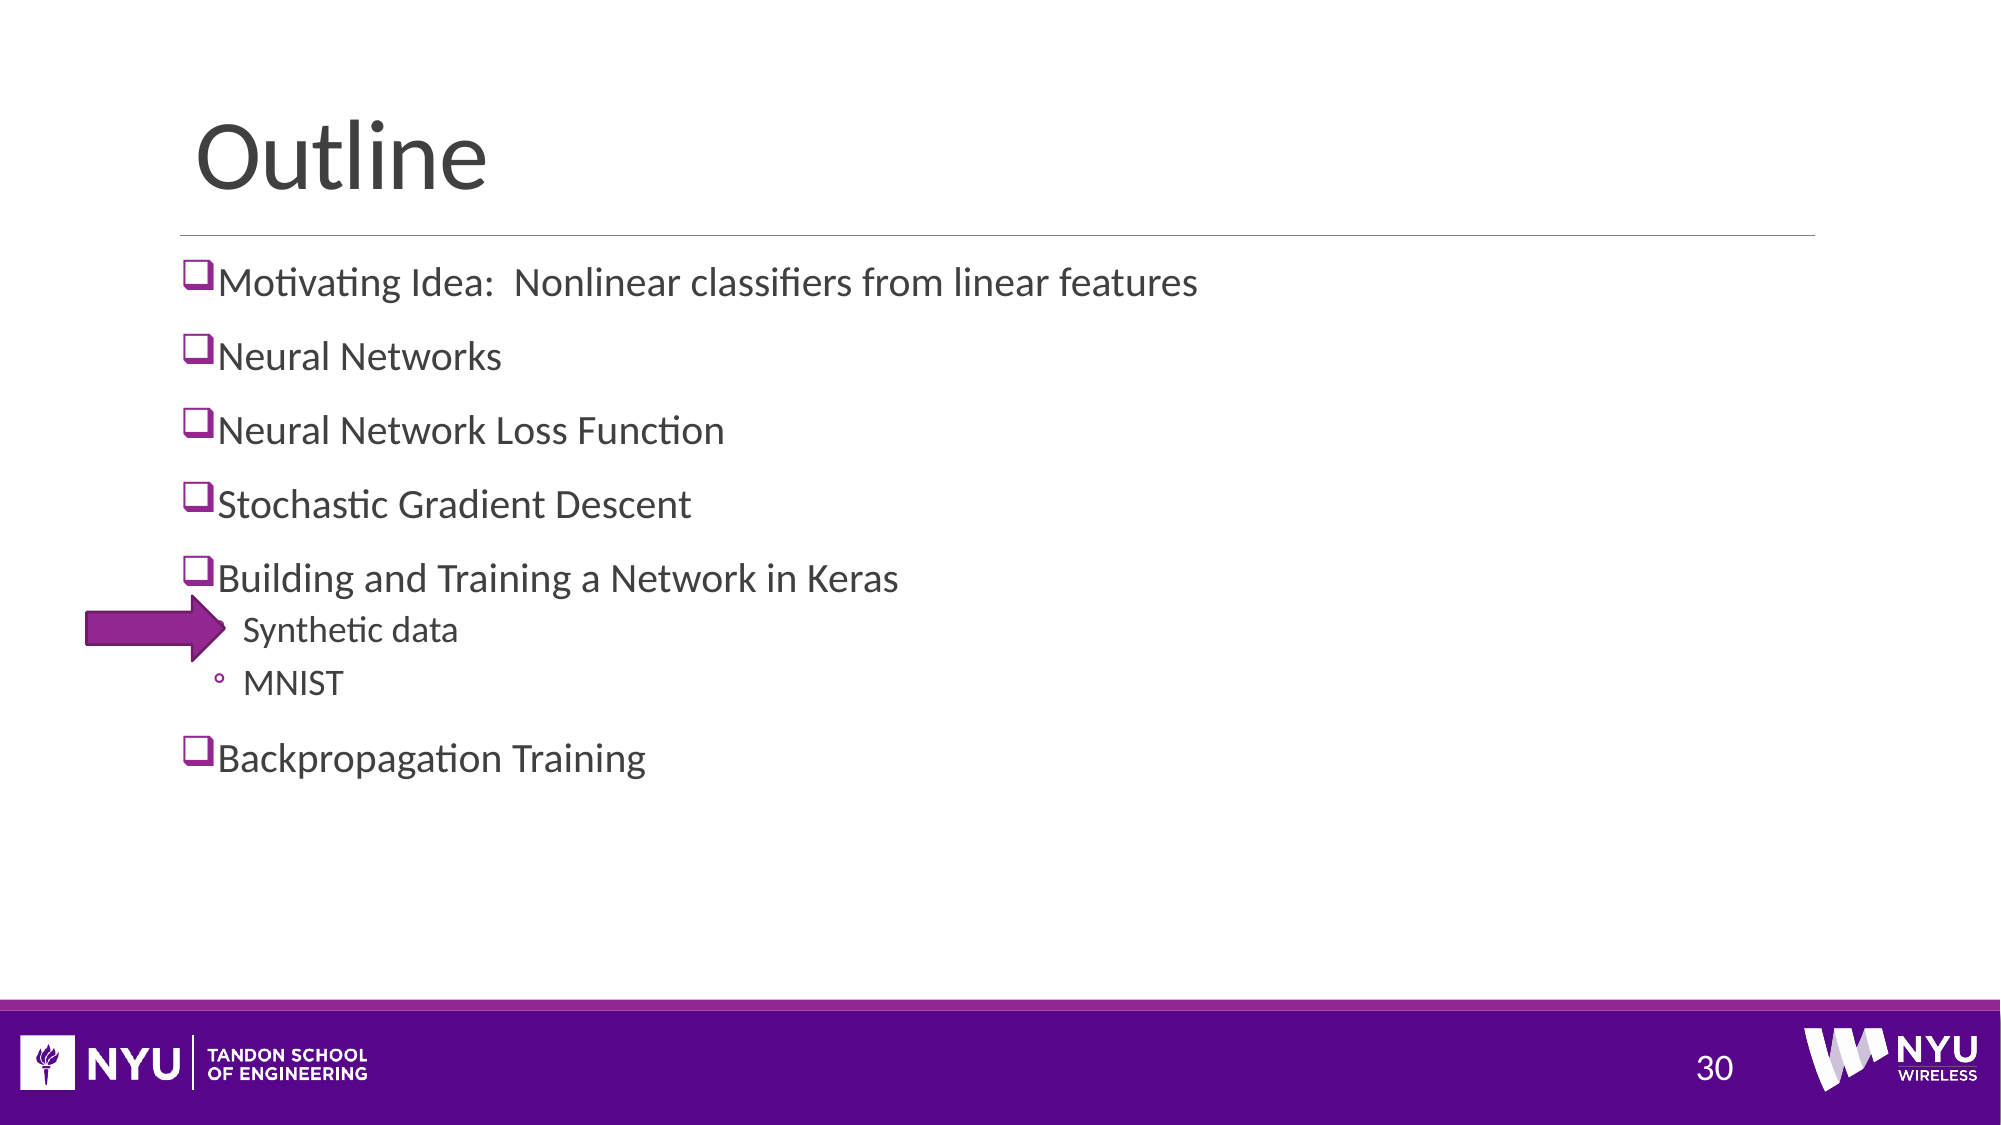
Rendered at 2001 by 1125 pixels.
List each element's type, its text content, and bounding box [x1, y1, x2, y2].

title Outline [180, 47, 1830, 218]
slide_number 30 [1533, 1035, 1749, 1096]
list Motivating Idea: Nonlinear classifiers from linear features Neural Networks Neural Network Loss Function Stochastic Gradient Descent Building and Training a Network in Keras Synthetic data MNIST Backpropagation Training [180, 252, 1830, 963]
text_box [85, 594, 226, 663]
